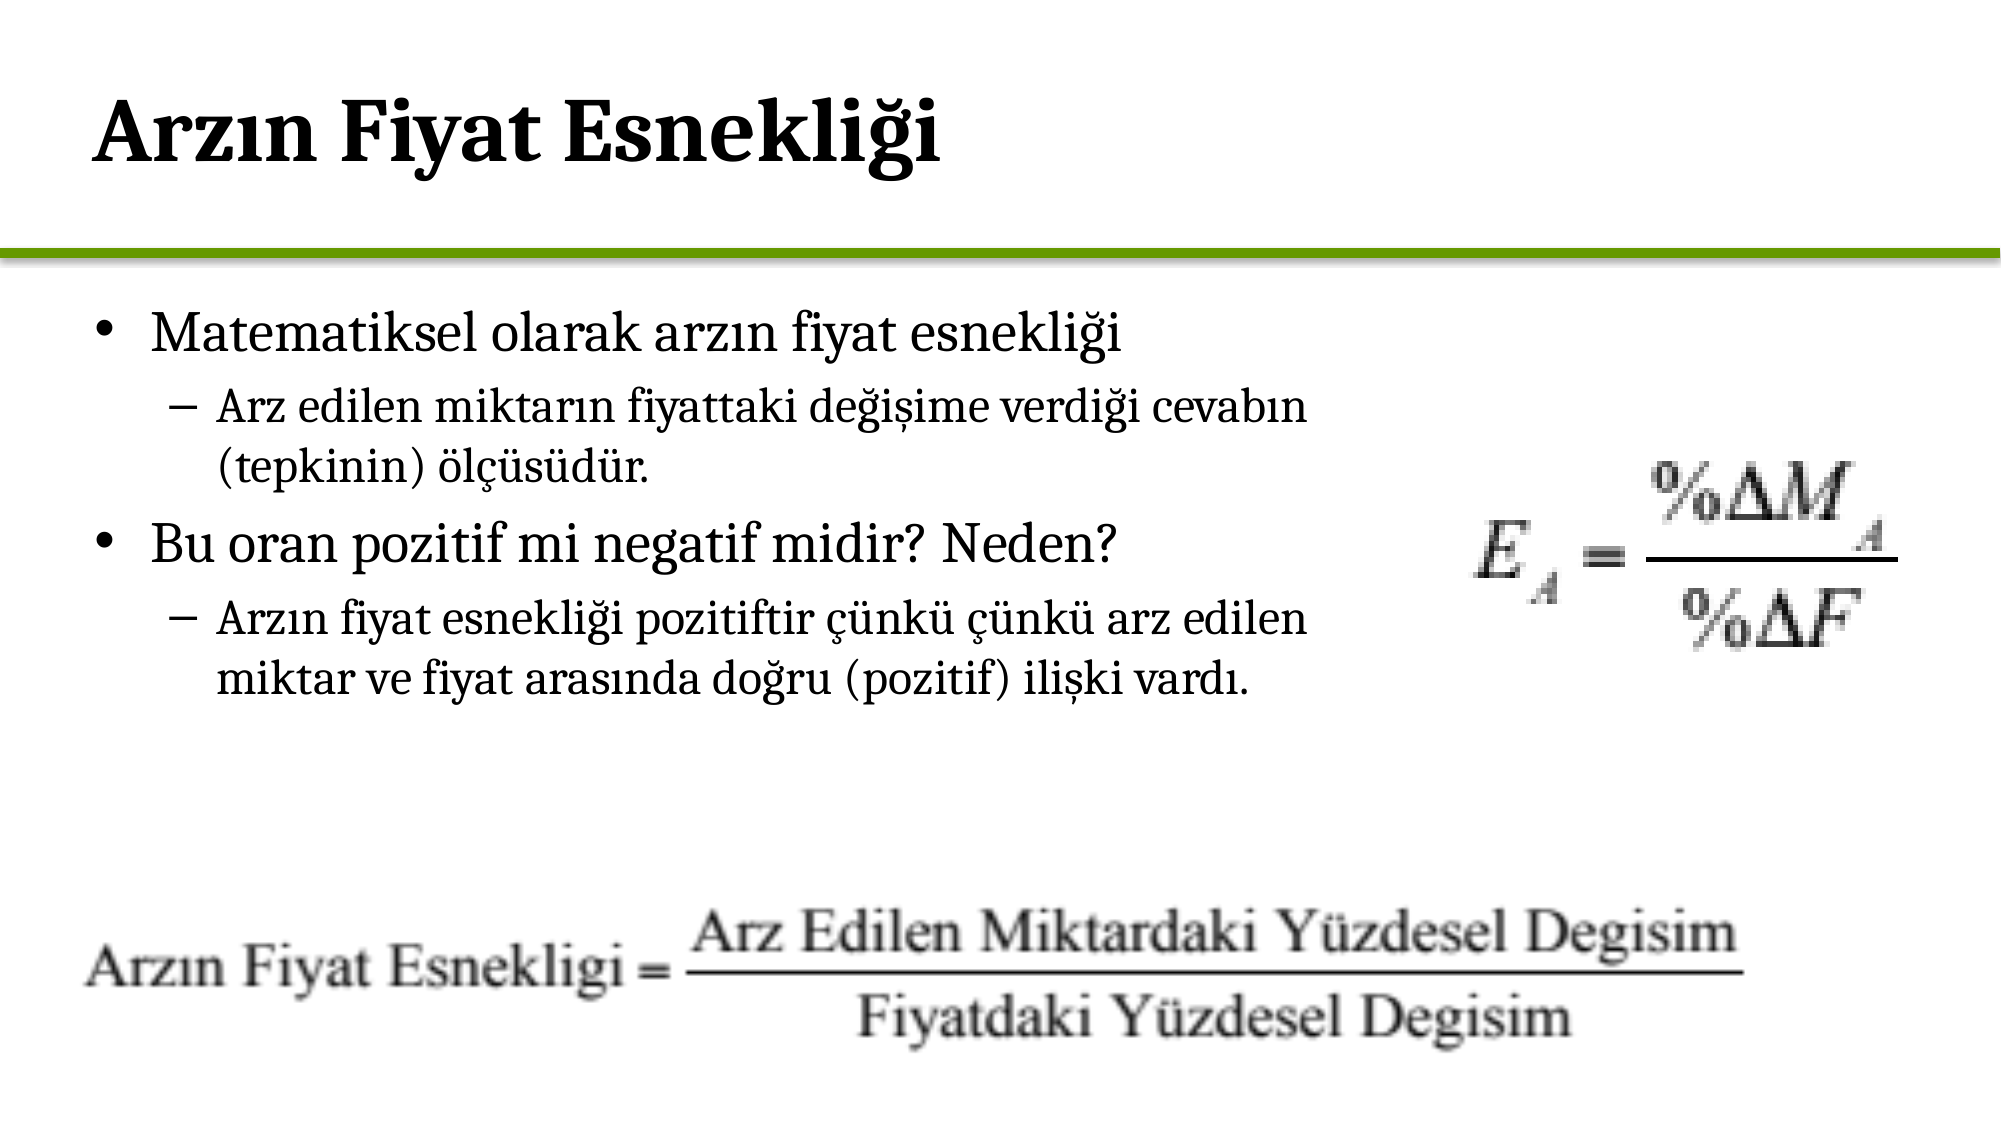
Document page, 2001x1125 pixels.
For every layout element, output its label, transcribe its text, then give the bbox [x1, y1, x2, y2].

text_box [1457, 430, 1905, 658]
title Arzın Fiyat Esnekliği [77, 0, 1428, 251]
list Matematiksel olarak arzın fiyat esnekliği Arz edilen miktarın fiyattaki değişime verdiği cevabın (tepkinin) ölçüsüdür. Bu oran pozitif mi negatif midir? Neden? Arzın fiyat esnekliği pozitiftir çünkü çünkü arz edilen miktar ve fiyat arasında doğru (pozitif) ilişki vardı. [79, 285, 1430, 768]
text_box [77, 886, 1753, 1054]
